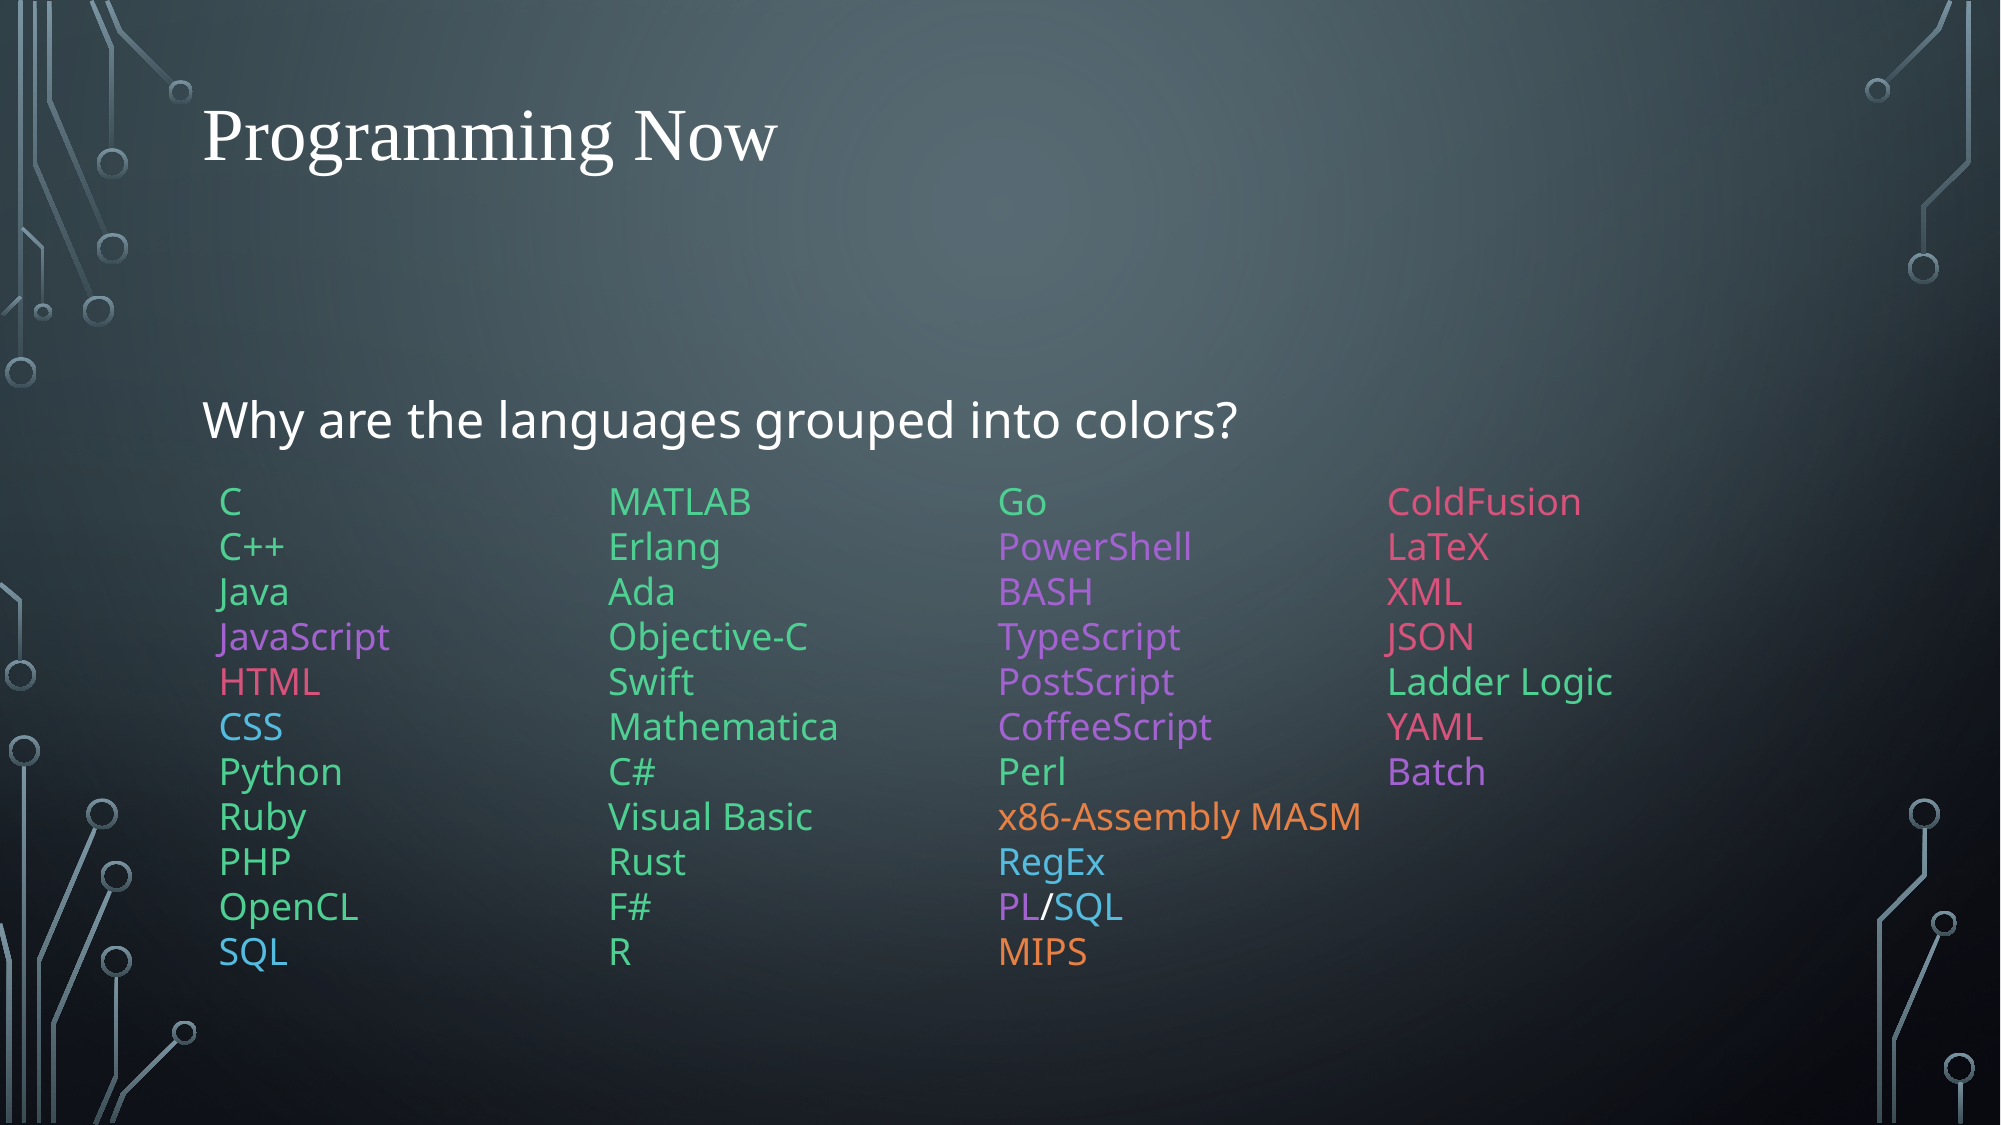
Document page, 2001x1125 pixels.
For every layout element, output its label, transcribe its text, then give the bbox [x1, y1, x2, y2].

title Programming Now [187, 57, 1813, 216]
text_box C C++ Java JavaScript HTML CSS Python Ruby PHP OpenCL SQL MATLAB Erlang Ada Objective-C Swift Mathematica C# Visual Basic Rust F# R Go PowerShell BASH TypeScript PostScript CoffeeScript Perl x86-Assembly MASM RegEx PL/SQL MIPS ColdFusion LaTeX XML JSON Ladder Logic YAML Batch [203, 471, 1791, 985]
list Why are the languages grouped into colors? [187, 369, 1813, 461]
